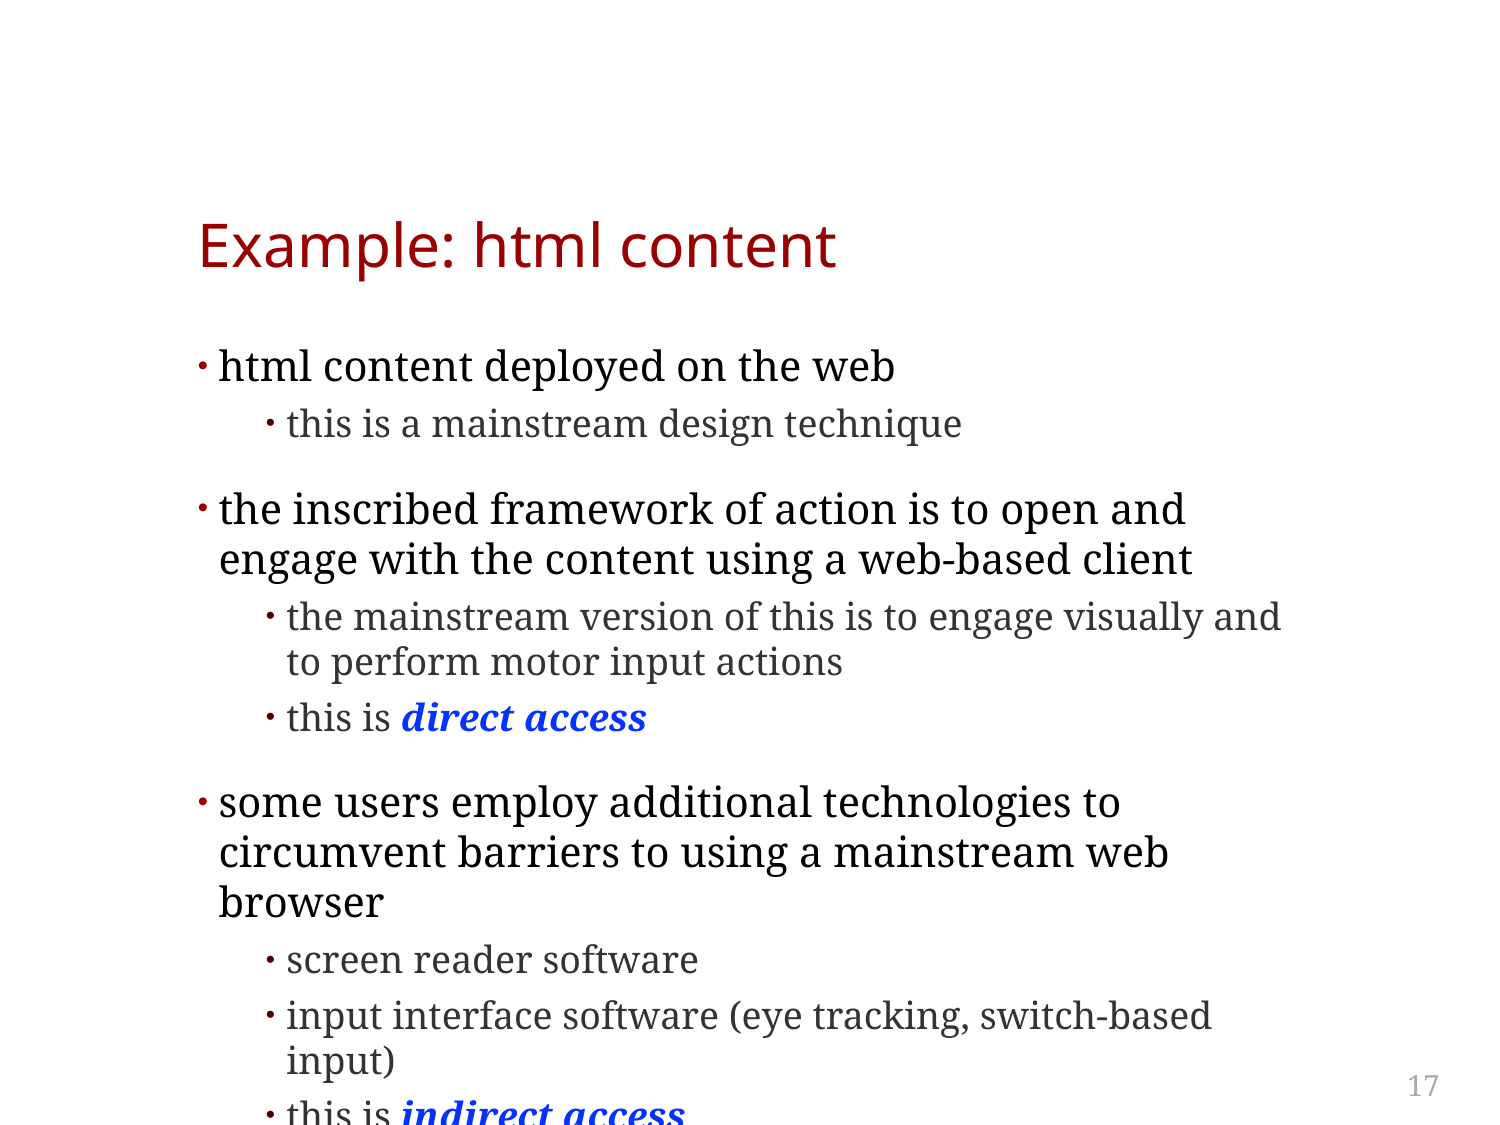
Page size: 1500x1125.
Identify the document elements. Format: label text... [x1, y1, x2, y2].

slide_number 17 [1349, 1050, 1498, 1125]
list html content deployed on the web this is a mainstream design technique the inscribed framework of action is to open and engage with the content using a web-based client the mainstream version of this is to engage visually and to perform motor input actions this is direct access some users employ additional technologies to circumvent barriers to using a mainstream web browser screen reader software input interface software (eye tracking, switch-based input) this is indirect access [190, 337, 1310, 1125]
title Example: html content [190, 203, 1310, 337]
